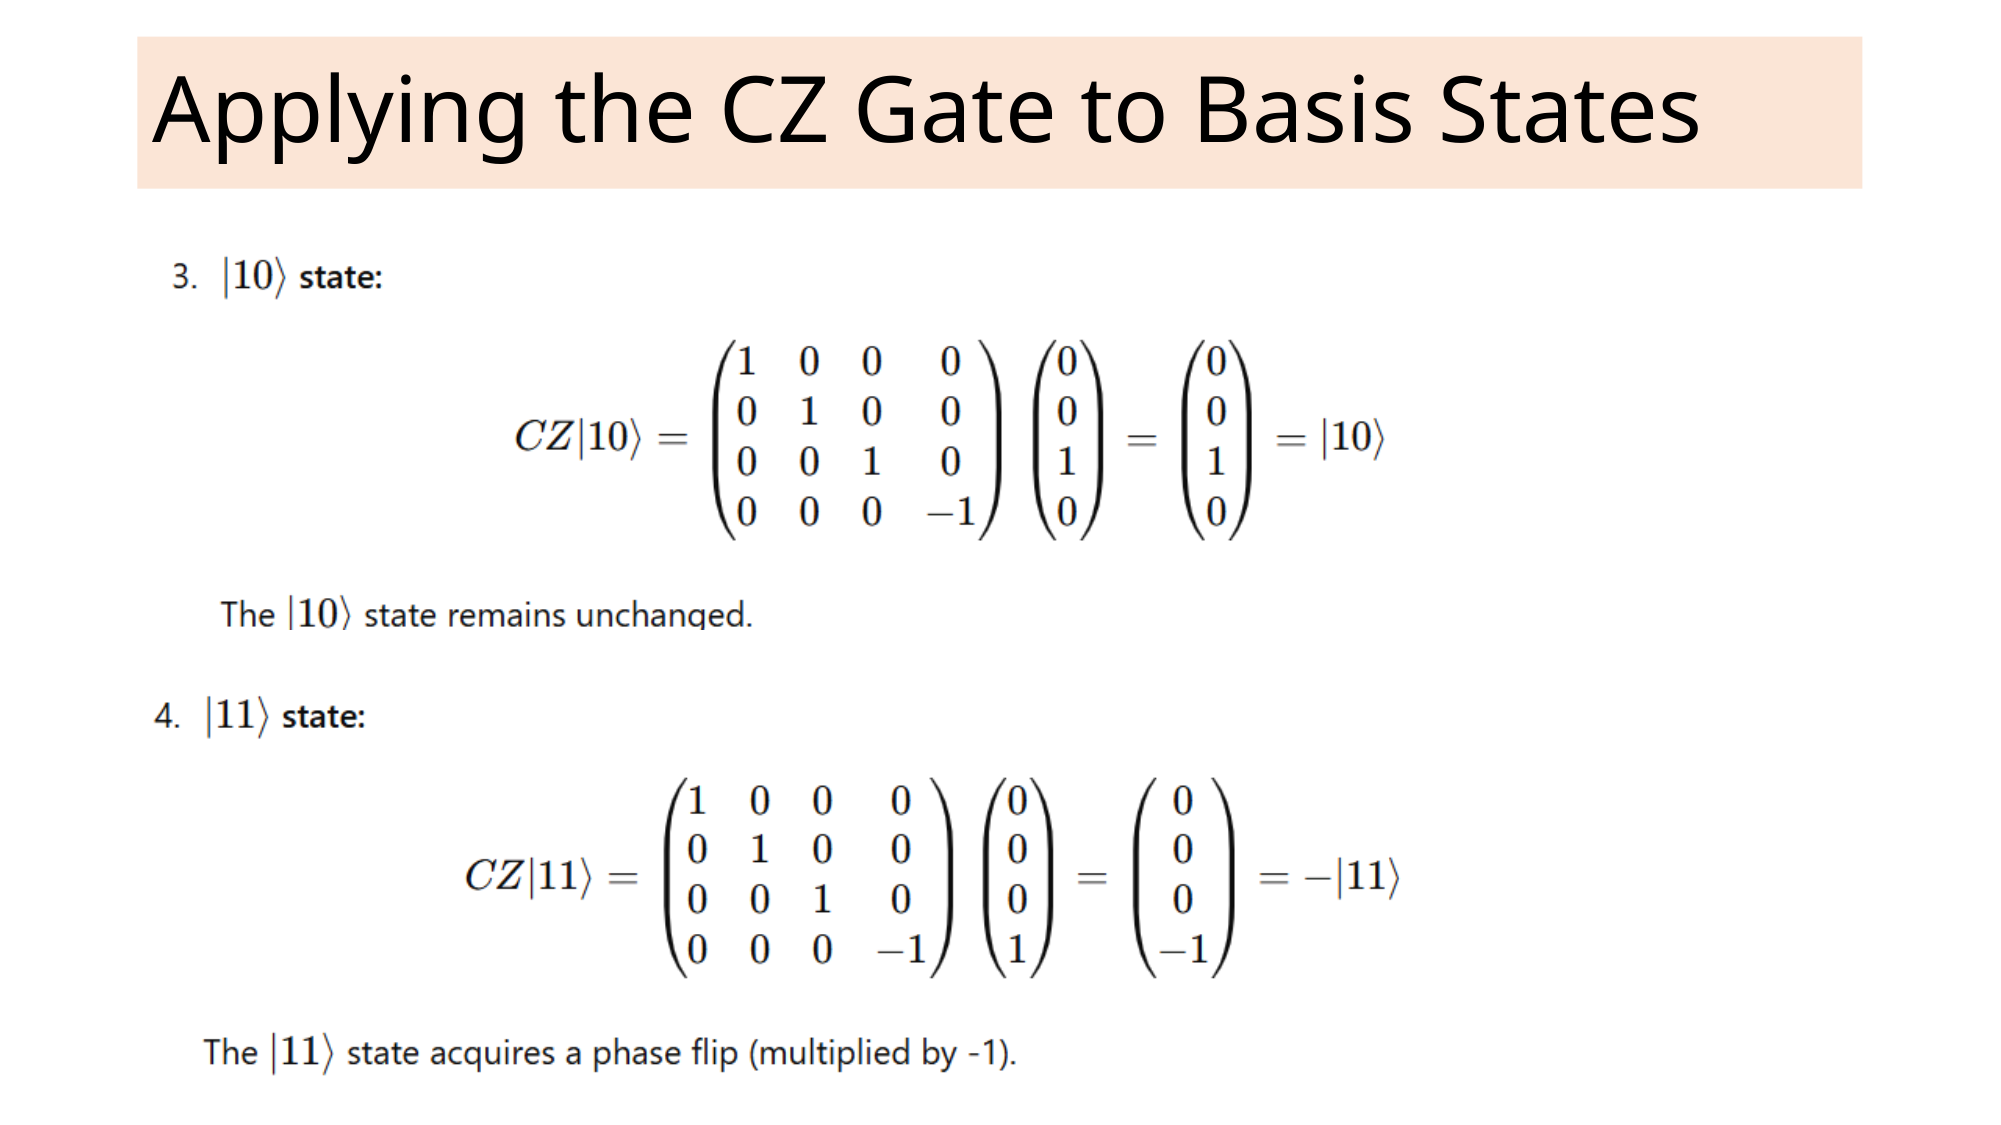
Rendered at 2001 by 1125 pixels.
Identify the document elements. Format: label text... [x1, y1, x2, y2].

picture [137, 670, 1485, 1088]
title Applying the CZ Gate to Basis States [137, 36, 1863, 189]
picture [137, 229, 1499, 630]
